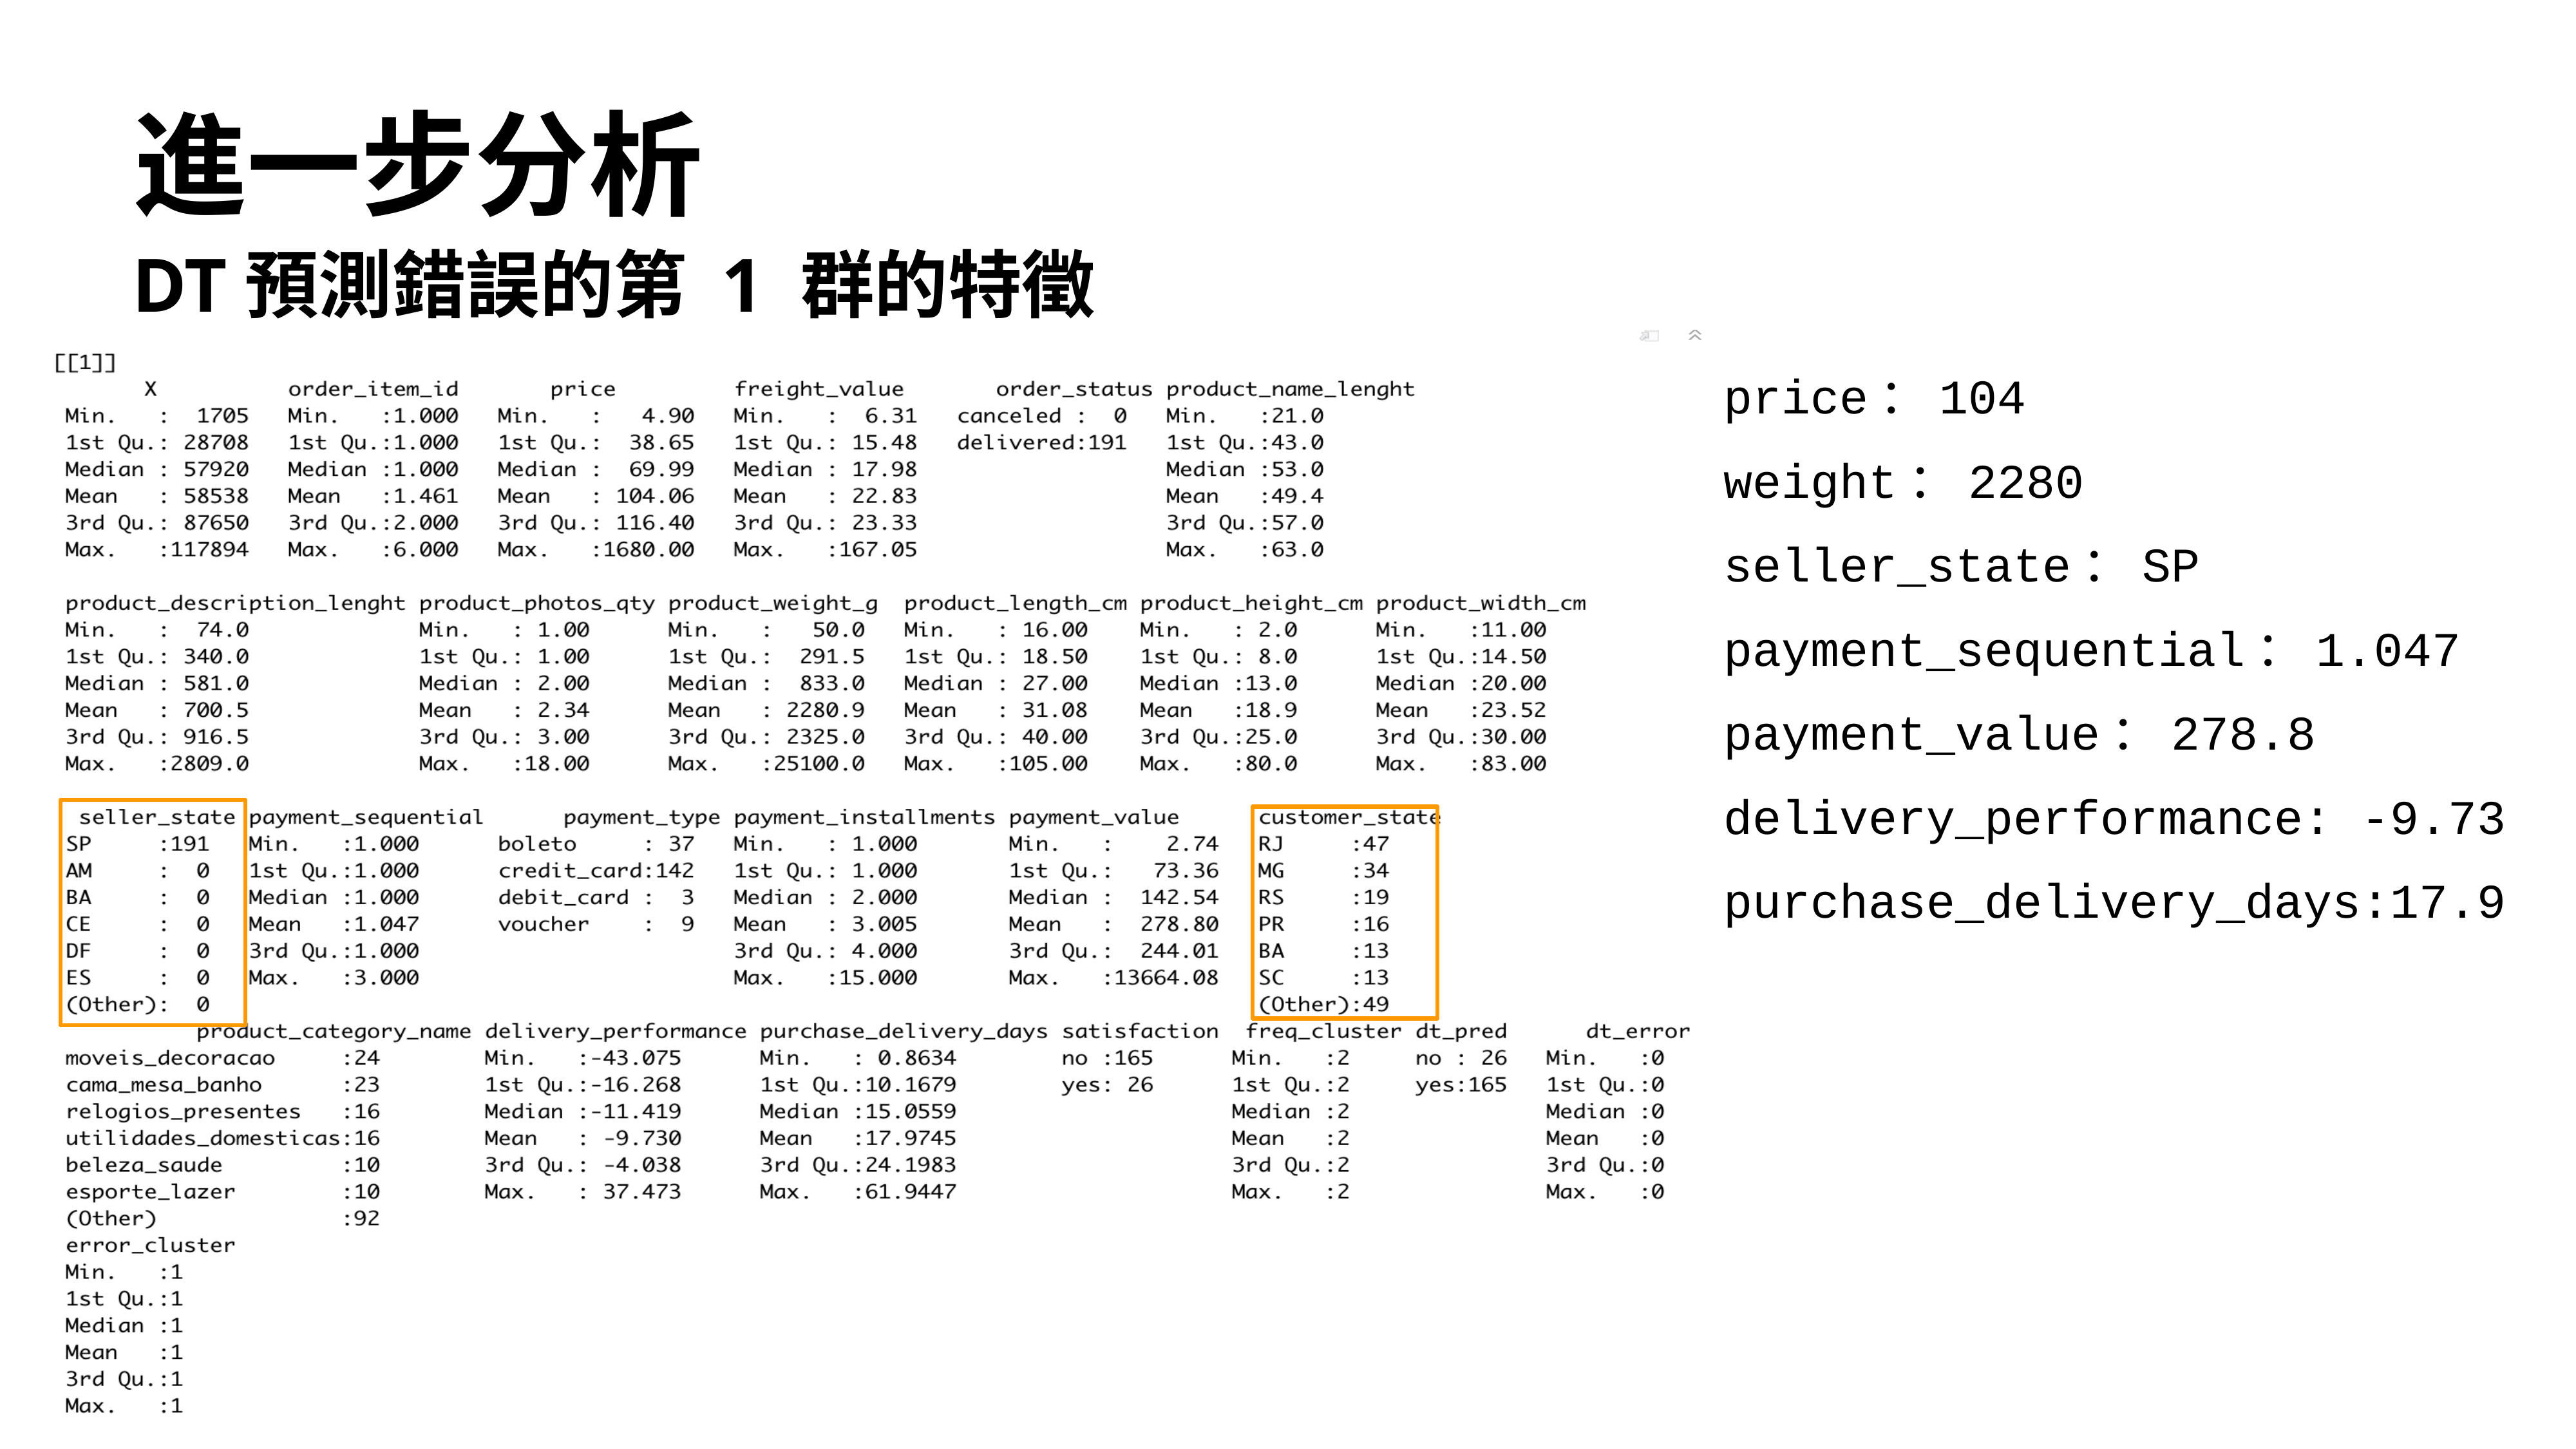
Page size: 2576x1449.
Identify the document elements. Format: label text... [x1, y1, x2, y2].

picture [38, 330, 1714, 1425]
title 進一步分析 [127, 114, 2449, 251]
text_box price：104 weight：2280 seller_state：SP payment_sequential：1.047 payment_value：278.8 delivery_performance: -9.73 purchase_delivery_days:17.9 [1714, 330, 2557, 938]
list DT預測錯誤的第 1 群的特徵 [127, 251, 2449, 330]
